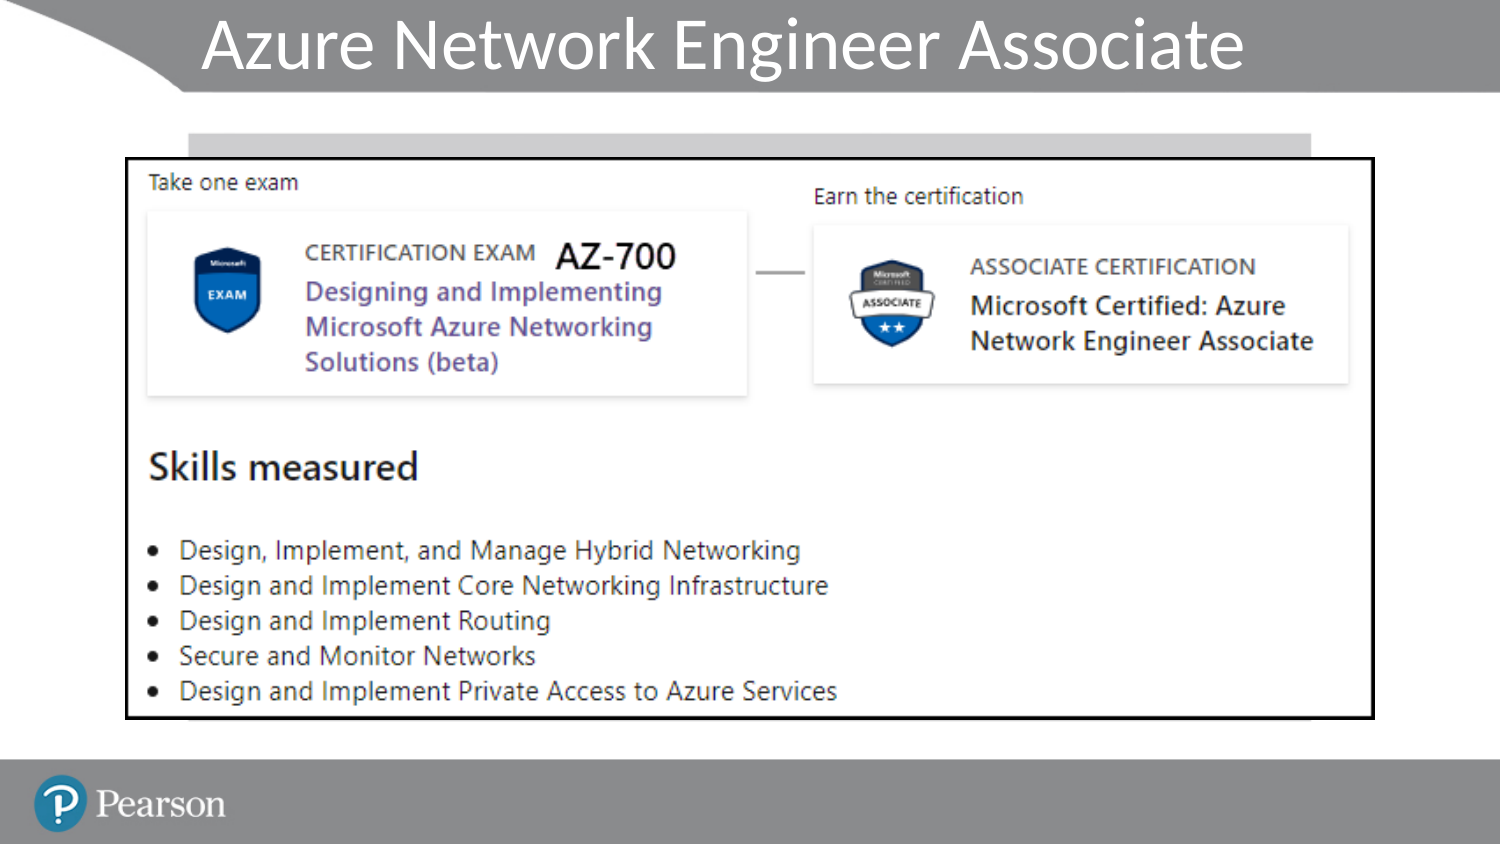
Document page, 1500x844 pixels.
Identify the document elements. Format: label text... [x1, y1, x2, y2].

title Azure Network Engineer Associate [186, 0, 1425, 79]
picture [0, 0, 1500, 844]
